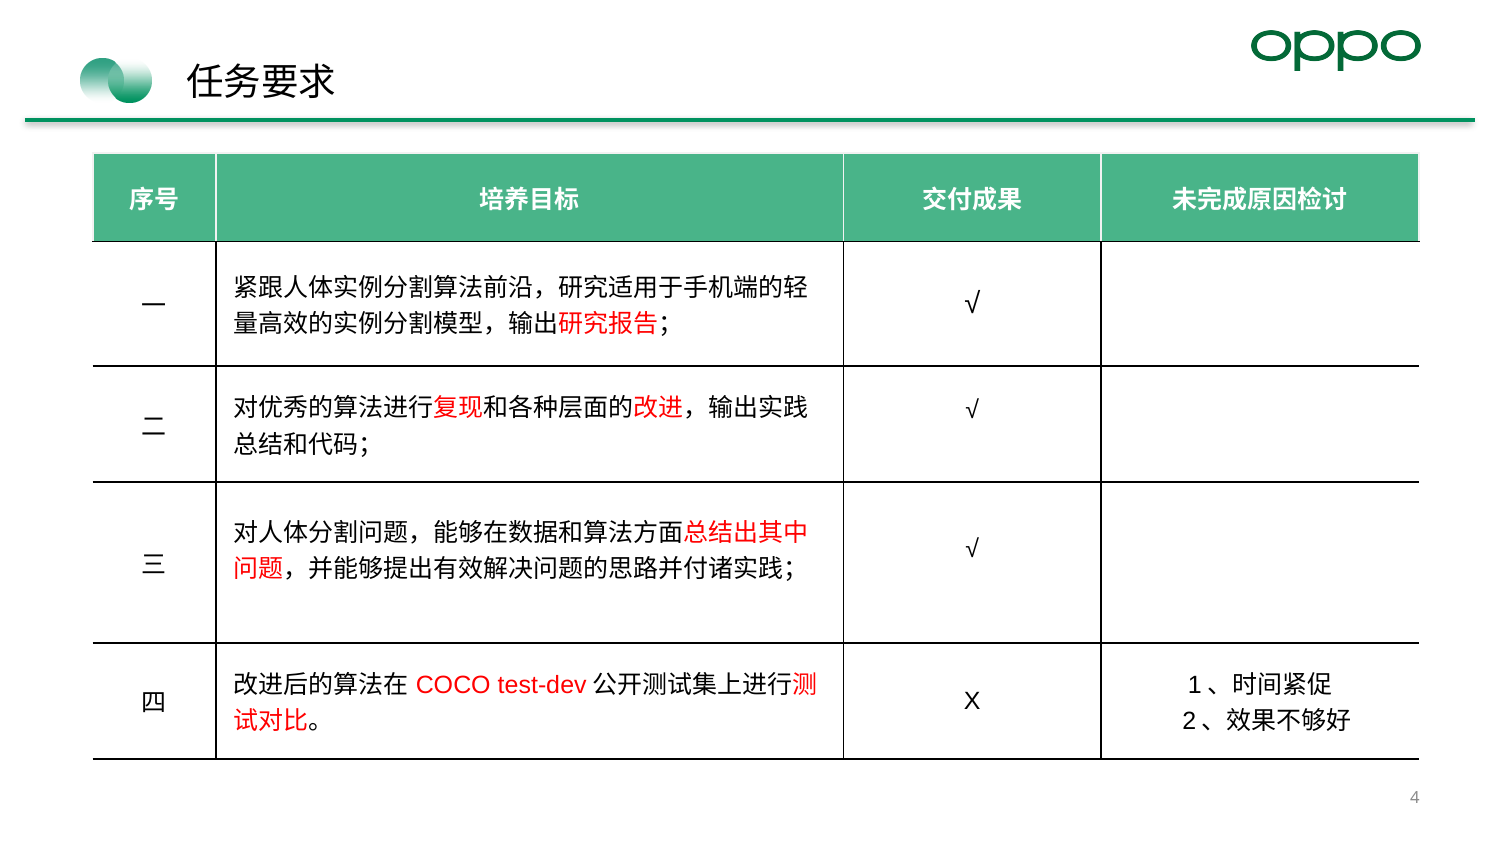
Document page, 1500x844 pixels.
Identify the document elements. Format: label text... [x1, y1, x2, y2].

picture [1251, 30, 1421, 71]
table_header 未完成原因检讨 [1102, 154, 1418, 241]
table_cell 一 [93, 242, 215, 365]
table_cell [1102, 483, 1419, 642]
table_cell 二 [93, 367, 215, 481]
table_cell 对优秀的算法进行复现和各种层面的改进，输出实践总结和代码； [217, 367, 843, 481]
table_header 培养目标 [217, 154, 843, 241]
table_header 序号 [94, 154, 215, 241]
table_cell √ [844, 483, 1100, 642]
table_cell 三 [93, 483, 215, 642]
table_cell 改进后的算法在COCO test-dev公开测试集上进行测试对比。 [217, 644, 843, 758]
table_header 交付成果 [844, 154, 1100, 241]
table_cell 四 [93, 644, 215, 758]
table_cell [1102, 242, 1419, 365]
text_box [674, 403, 826, 440]
table_cell √ [844, 242, 1100, 365]
picture [76, 55, 155, 106]
table_cell 紧跟人体实例分割算法前沿，研究适用于手机端的轻量高效的实例分割模型，输出研究报告； [217, 242, 843, 365]
text_box 任务要求 [171, 50, 351, 110]
table_cell 对人体分割问题，能够在数据和算法方面总结出其中问题，并能够提出有效解决问题的思路并付诸实践； [217, 483, 843, 642]
table_cell X [844, 644, 1100, 758]
table_cell 1、时间紧促 2、效果不够好 [1102, 644, 1419, 758]
table_cell √ [844, 367, 1100, 481]
table_cell [1102, 367, 1419, 481]
